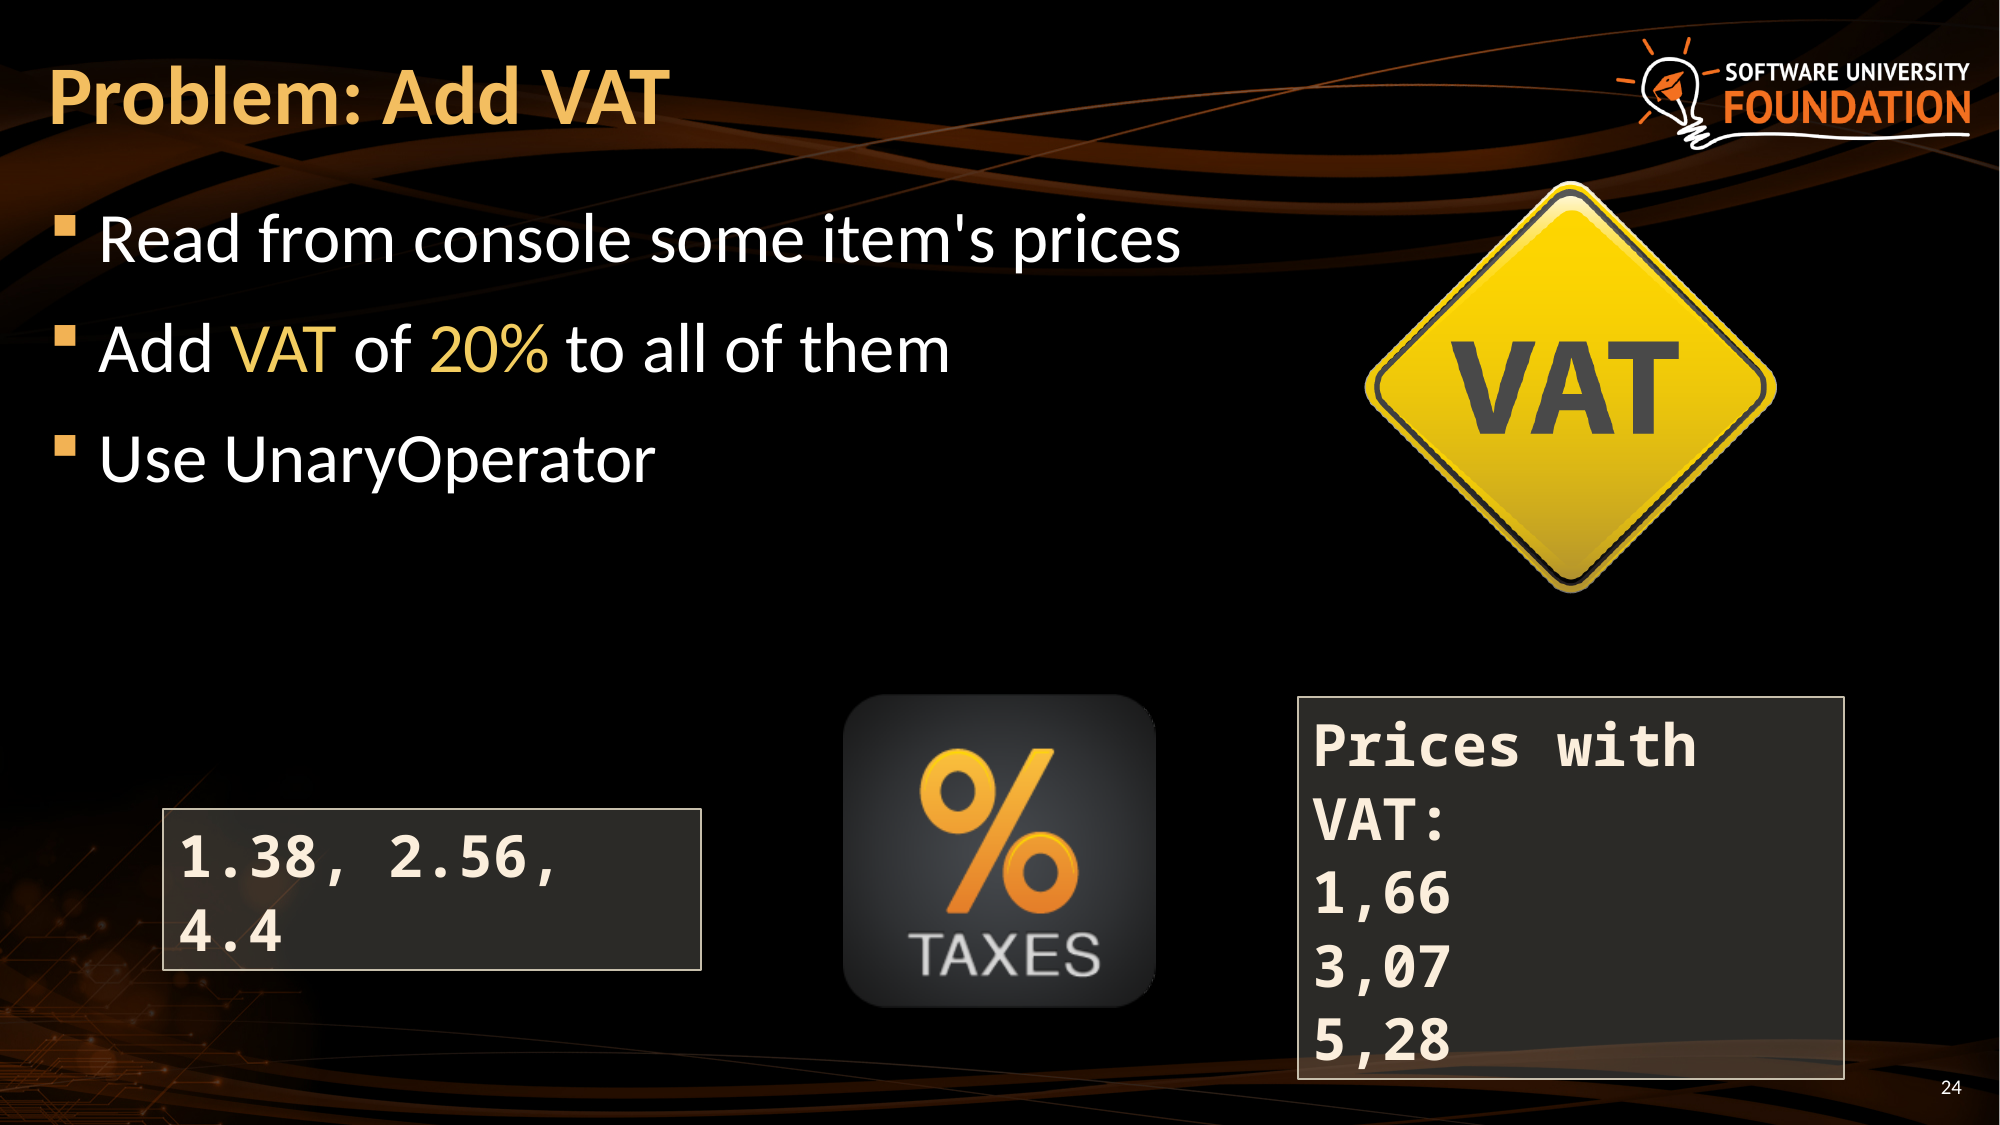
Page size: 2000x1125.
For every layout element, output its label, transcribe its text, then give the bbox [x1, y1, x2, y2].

text_box 1.38, 2.56, 4.4 [163, 808, 701, 971]
picture [0, 0, 2000, 1125]
text_box Prices with VAT: 1,66 3,07 5,28 [1298, 697, 1845, 1080]
title Problem: Add VAT [30, 6, 1602, 189]
list Read from console some item's prices Add VAT of 20% to all of them Use UnaryOperator [31, 186, 1968, 1100]
slide_number 24 [1897, 1070, 1968, 1103]
